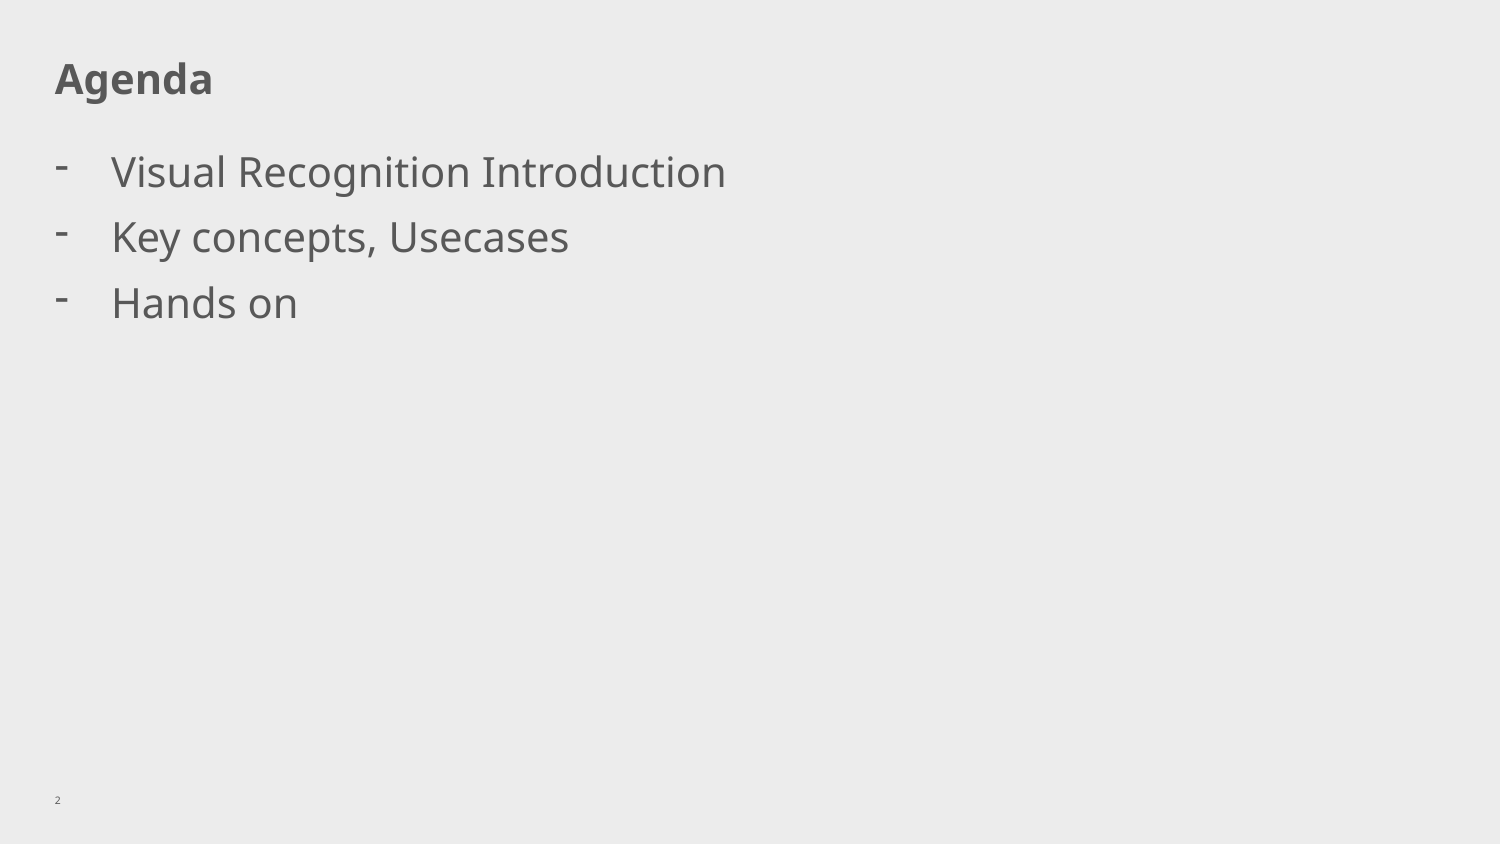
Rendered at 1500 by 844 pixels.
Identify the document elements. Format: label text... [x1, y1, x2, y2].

list Visual Recognition Introduction Key concepts, Usecases Hands on [54, 150, 1401, 776]
title Agenda [54, 52, 1198, 143]
slide_number 2 [54, 776, 90, 809]
